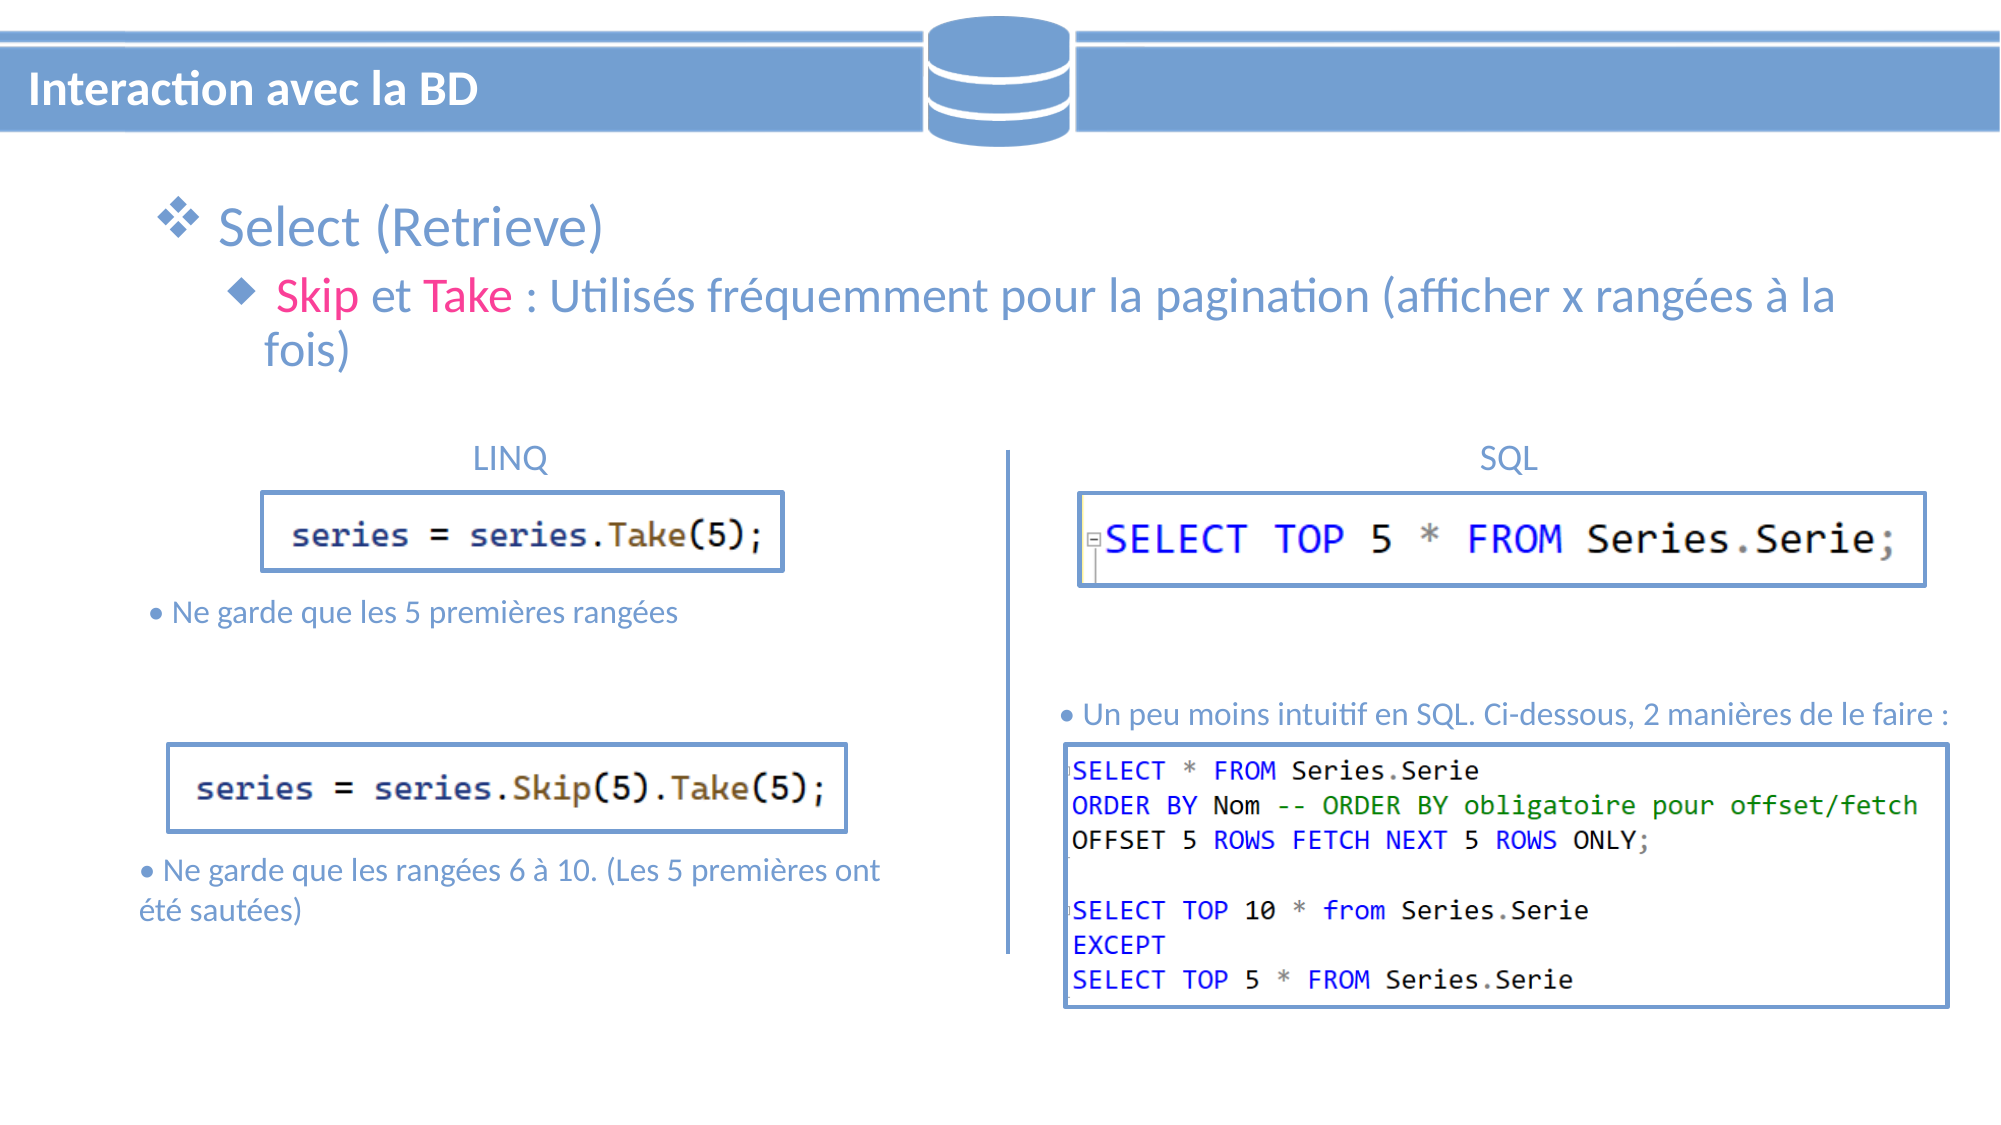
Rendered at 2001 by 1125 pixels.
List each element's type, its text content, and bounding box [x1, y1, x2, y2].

picture [1081, 495, 1923, 583]
text_box SQL [1168, 425, 1849, 486]
list Select (Retrieve) Skip et Take : Utilisés fréquemment pour la pagination (afficher x rangées à la fois) [137, 188, 1862, 1014]
title Interaction avec la BD [12, 58, 913, 120]
text_box LINQ [170, 425, 851, 486]
picture [170, 746, 844, 830]
picture [1067, 746, 1945, 1005]
picture [0, 3, 2000, 160]
text_box • Un peu moins intuitif en SQL. Ci-dessous, 2 manières de le faire : [1043, 684, 1974, 739]
picture [264, 494, 780, 569]
text_box • Ne garde que les rangées 6 à 10. (Les 5 premières ont été sautées) [124, 840, 921, 936]
text_box • Ne garde que les 5 premières rangées [133, 582, 930, 638]
